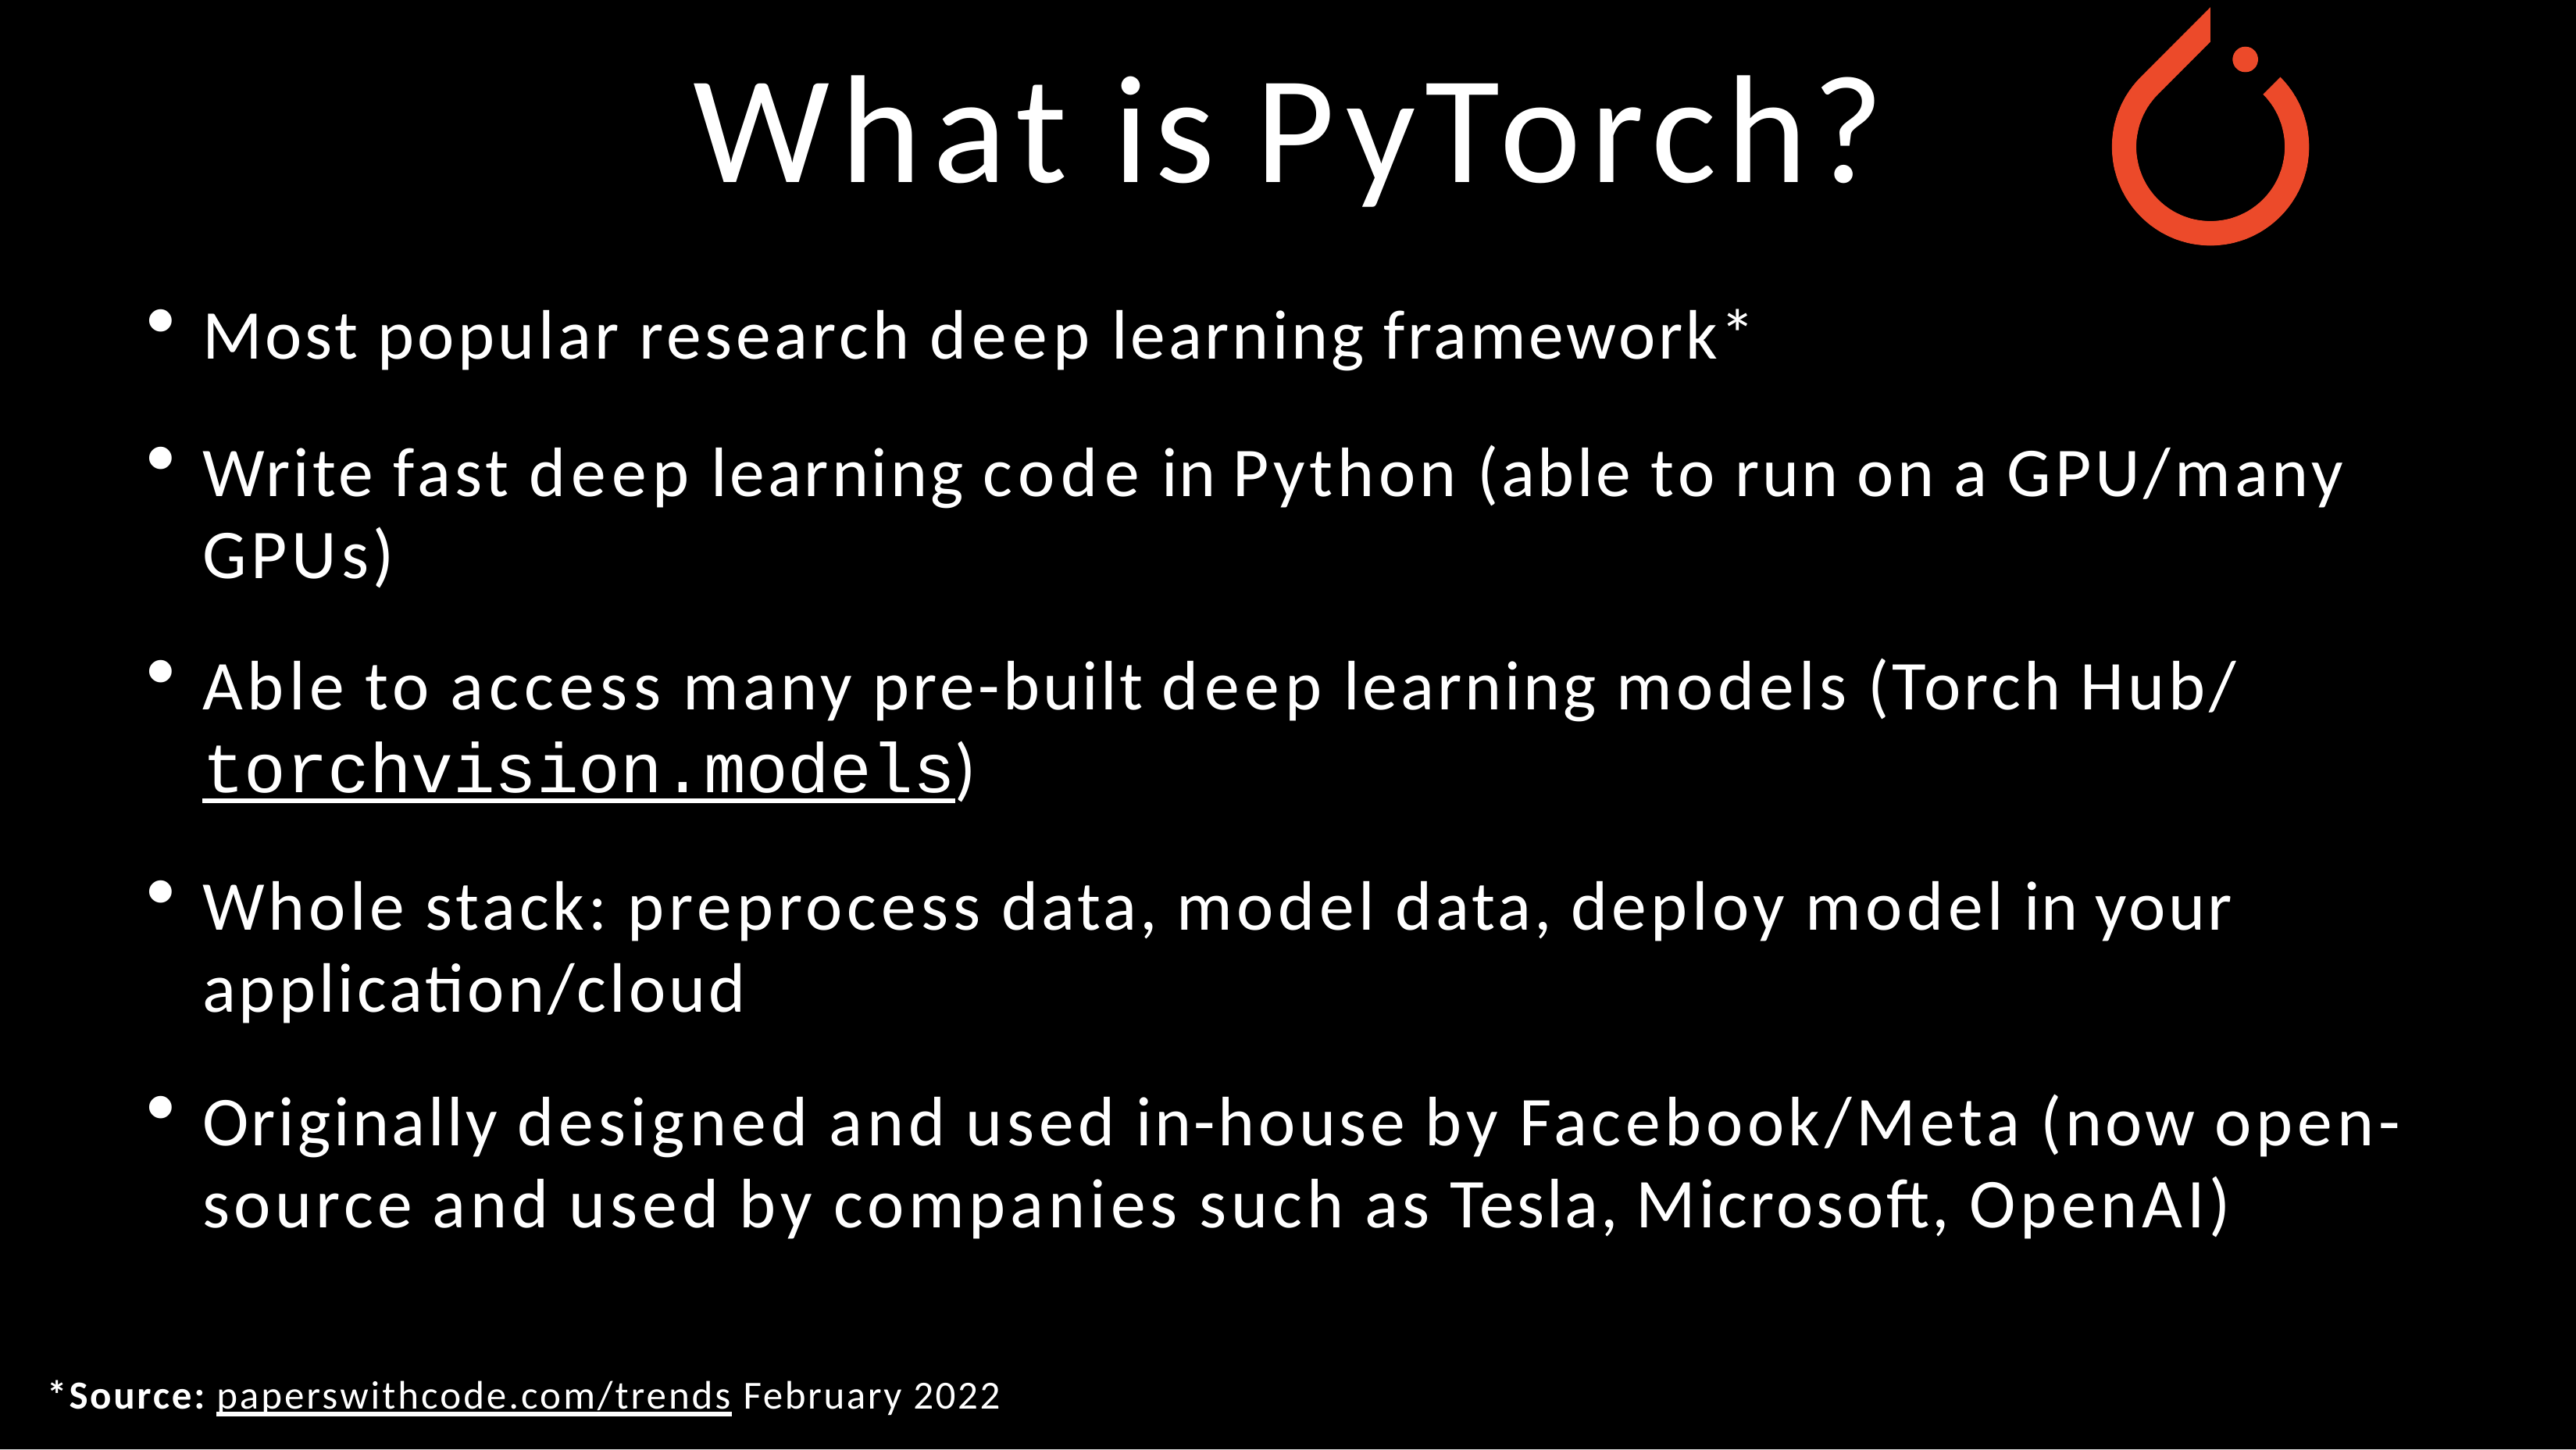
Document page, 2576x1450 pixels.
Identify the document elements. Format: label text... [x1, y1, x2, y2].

picture [2041, 0, 2379, 295]
text_box *Source: paperswithcode.com/trends February 2022 [45, 1366, 1015, 1417]
text_box Most popular research deep learning framework* Write fast deep learning code in Python (able to run on a GPU/many GPUs) Able to access many pre-built deep learning models (Torch Hub/ torchvision.models) Whole stack: preprocess data, model data, deploy model in your application/cloud Originally designed and used in-house by Facebook/Meta (now open- source and used by companies such as Tesla, Microsoft, OpenAI) [144, 259, 2424, 1242]
title What is PyTorch? [691, 27, 1888, 259]
